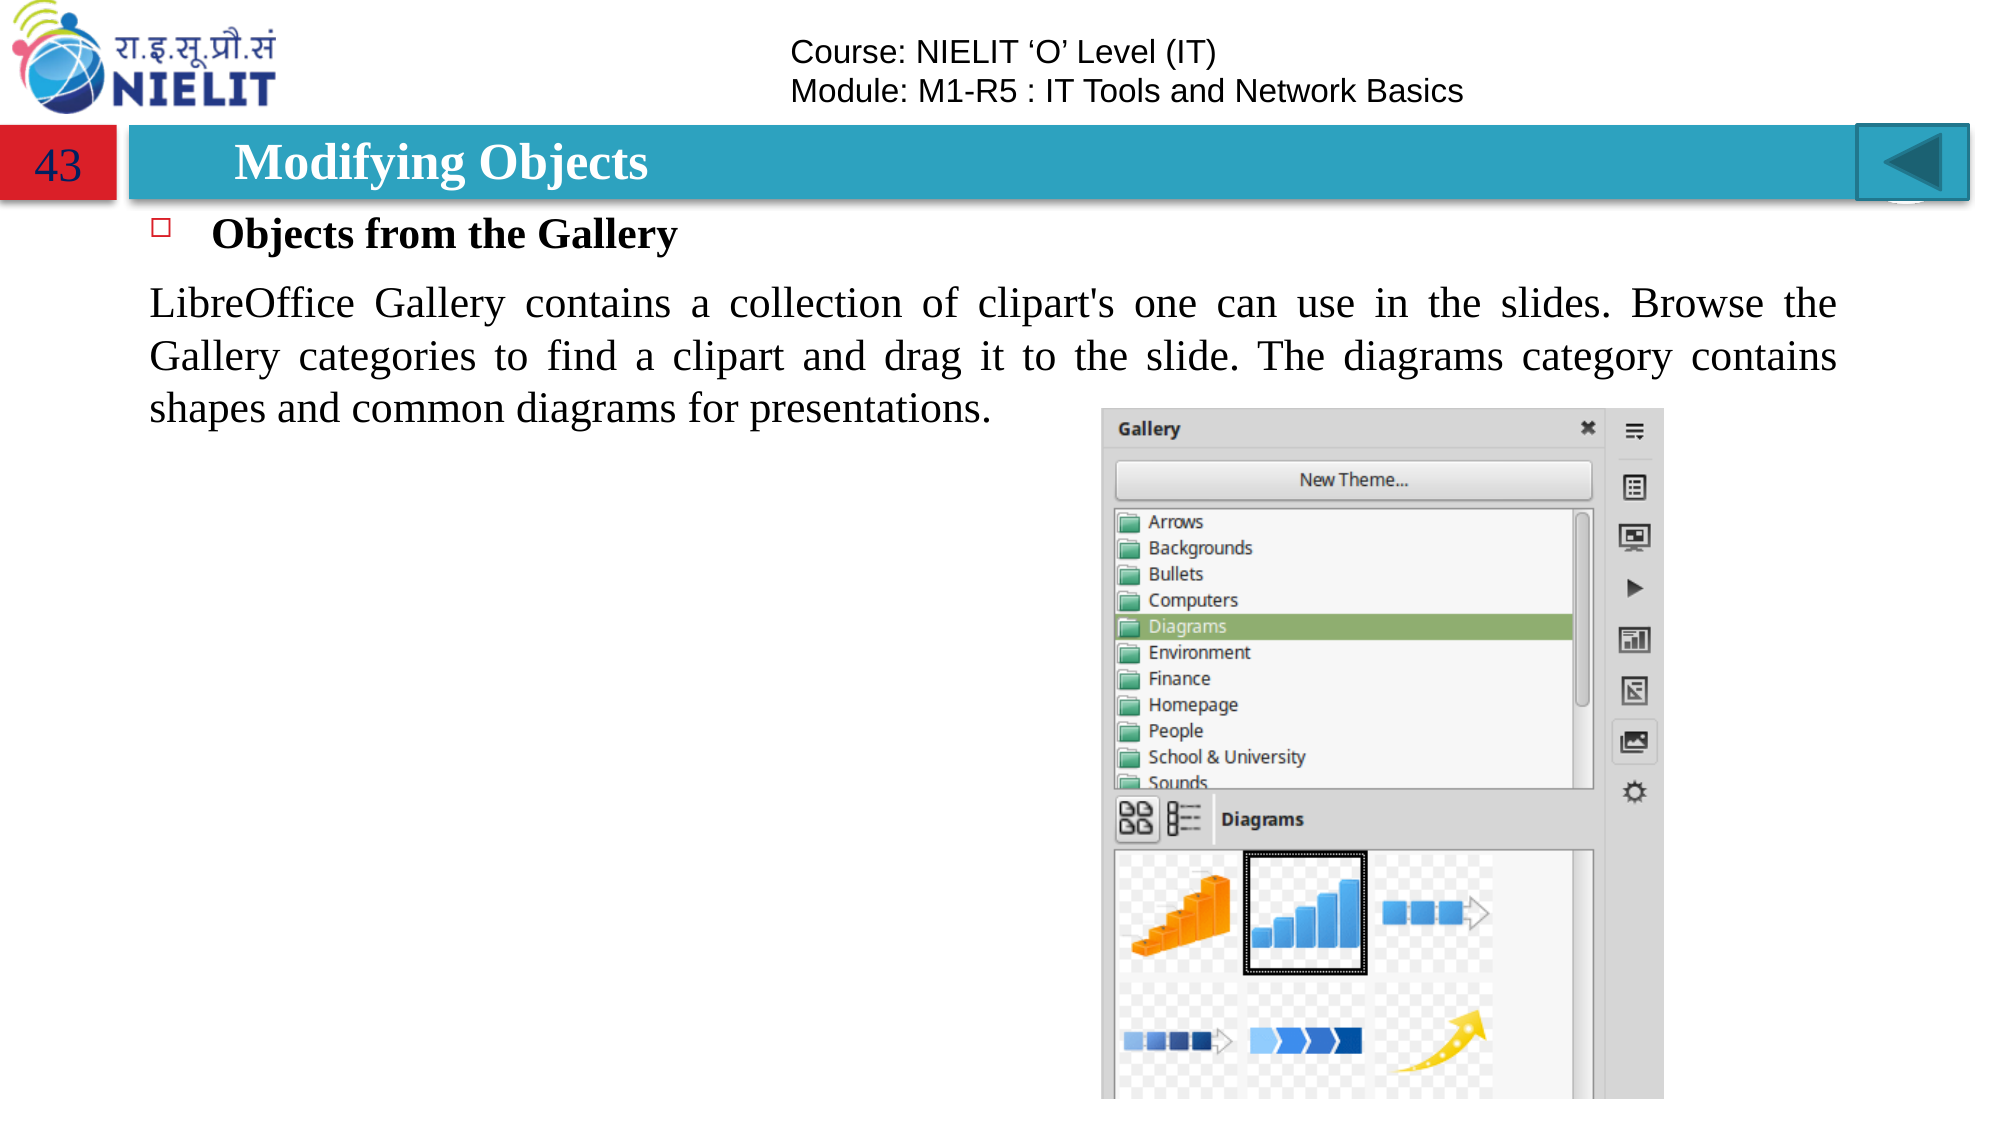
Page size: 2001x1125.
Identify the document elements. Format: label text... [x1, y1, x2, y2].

picture [1100, 408, 1664, 1099]
picture [12, 0, 276, 114]
picture [307, 10, 1891, 121]
slide_number 43 [0, 125, 117, 200]
list Objects from the Gallery LibreOffice Gallery contains a collection of clipart's one can use in the slides. Browse the Gallery categories to find a clipart and drag it to the slide. The diagrams category contains shapes and common diagrams for presentations. [131, 195, 1857, 1106]
title Modifying Objects [216, 125, 1969, 200]
